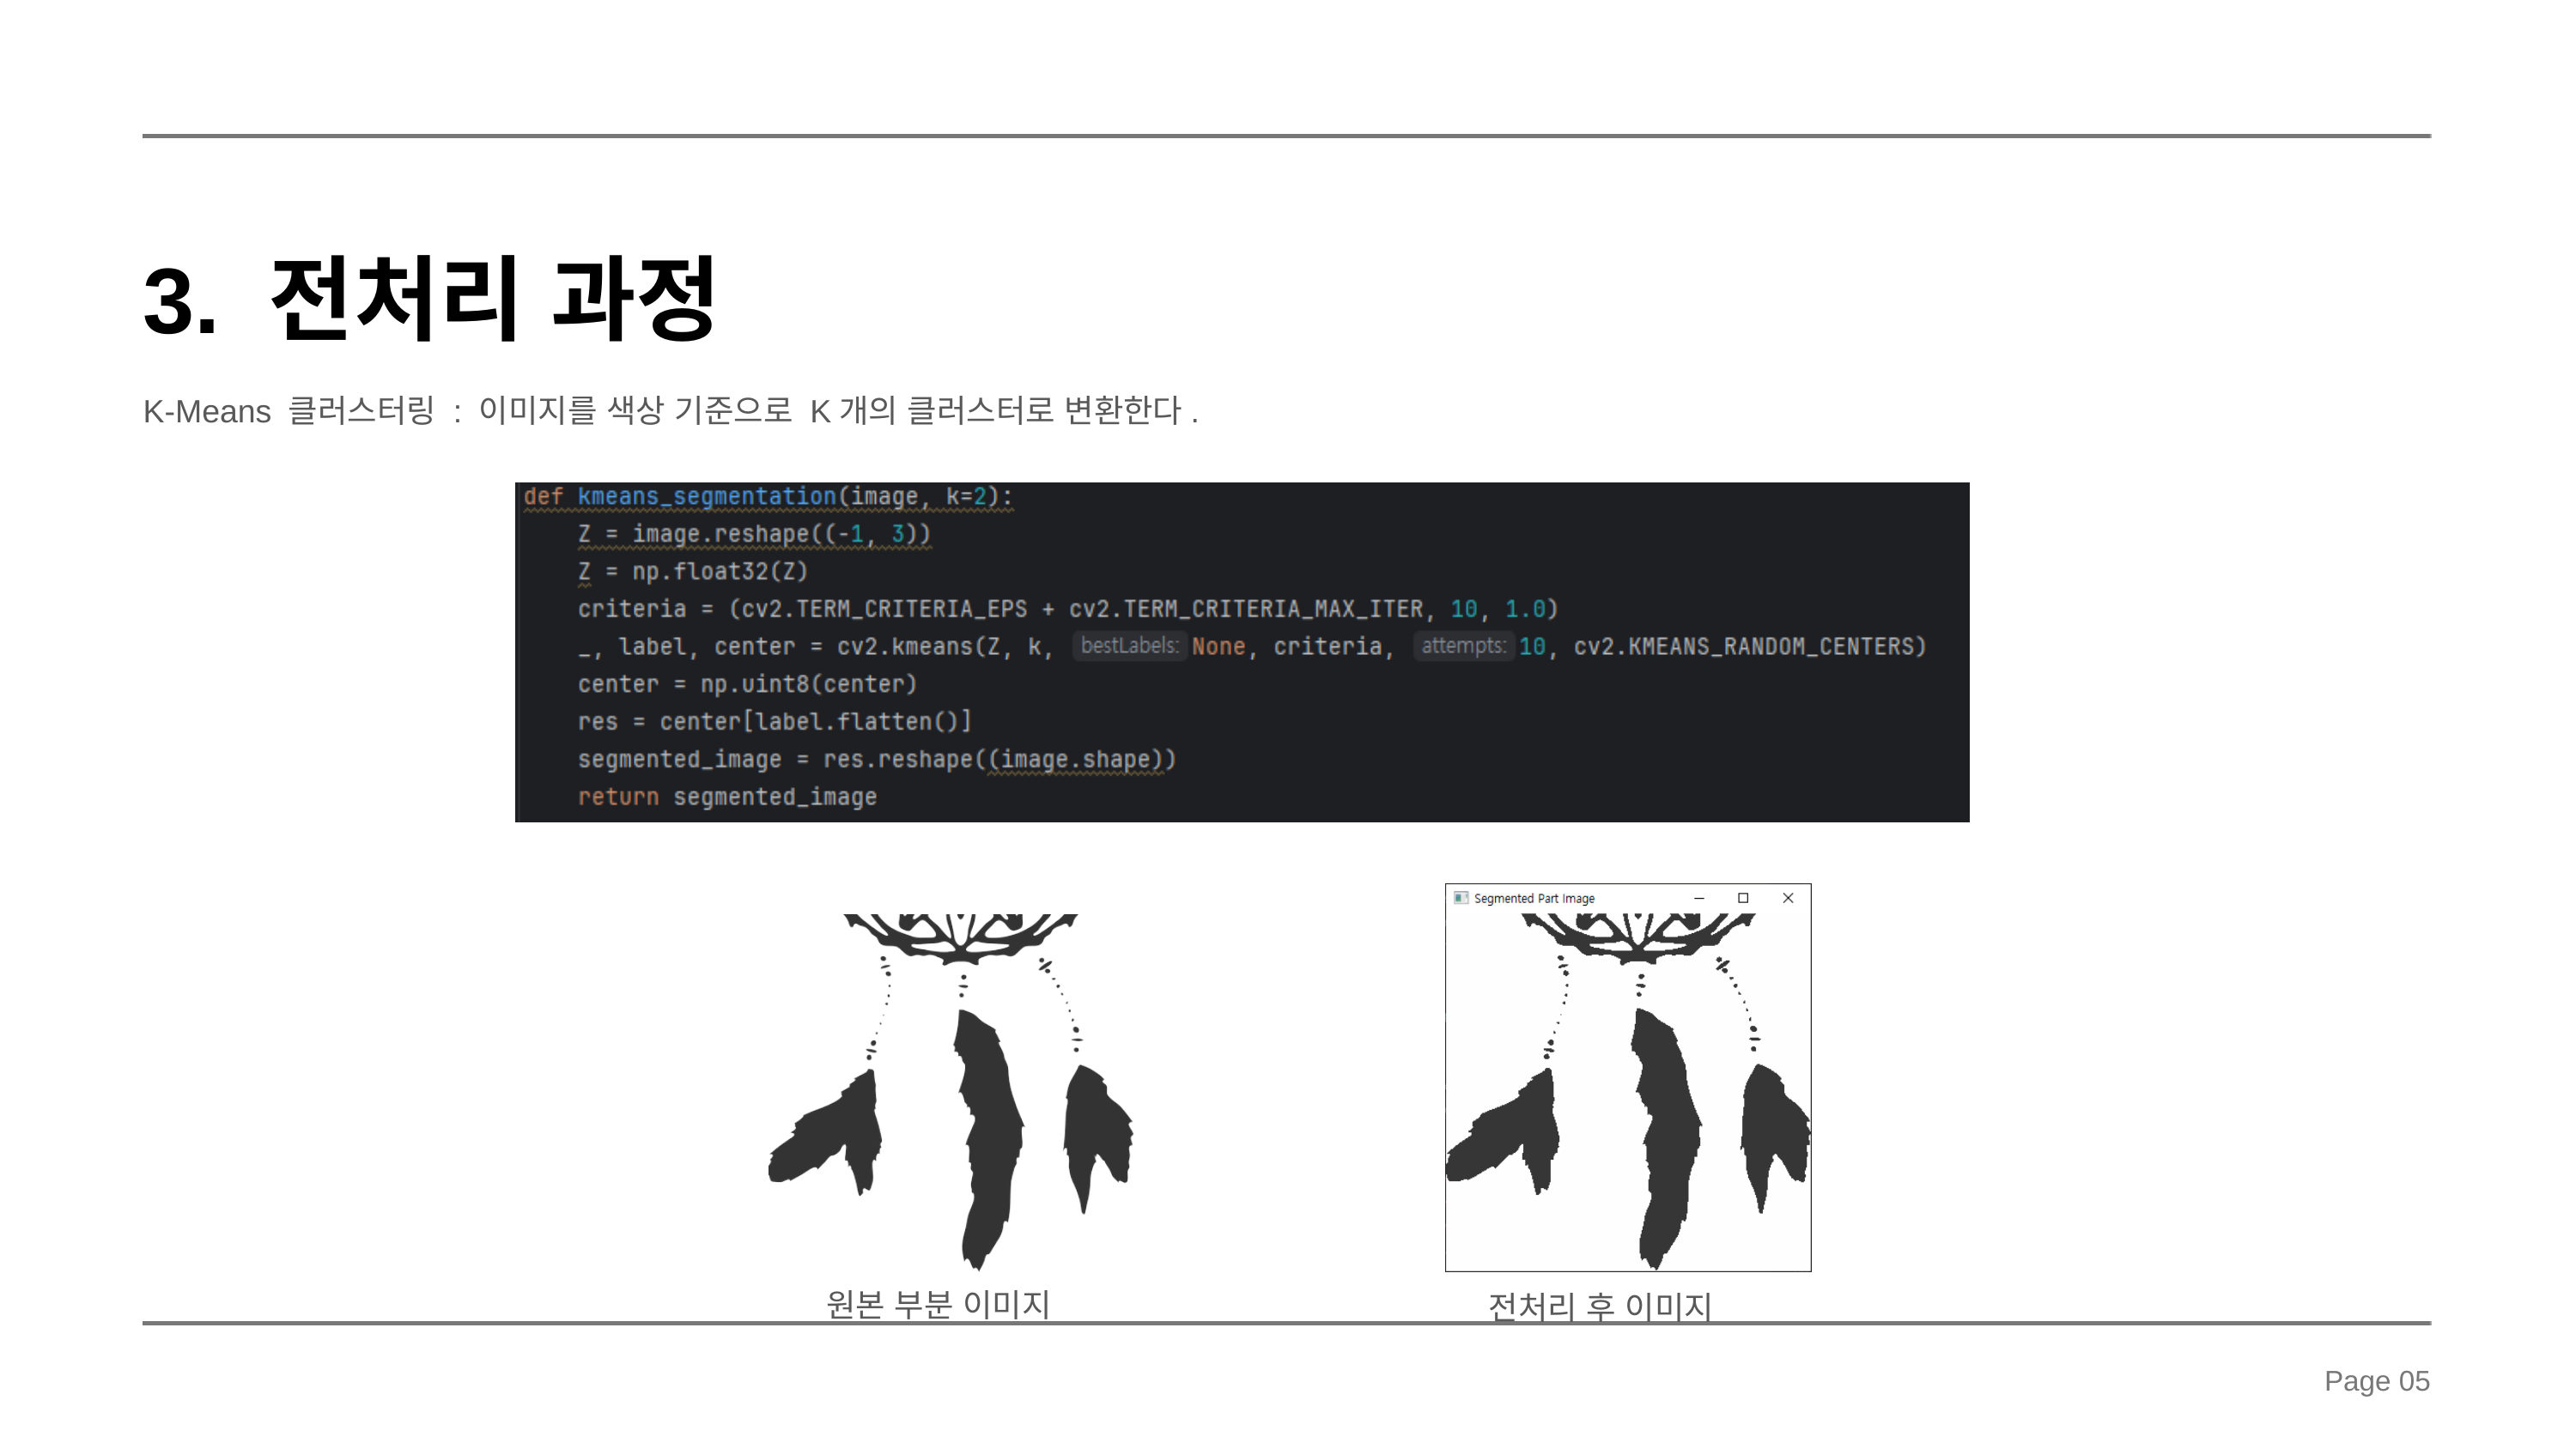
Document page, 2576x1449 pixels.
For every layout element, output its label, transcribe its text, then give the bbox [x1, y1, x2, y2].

picture [143, 133, 2432, 138]
text_box 3. 전처리 과정 [143, 228, 1712, 361]
picture [514, 482, 1970, 822]
text_box K-Means 클러스터링 : 이미지를 색상 기준으로 K개의 클러스터로 변환한다. [143, 377, 1481, 433]
text_box Page 05 [2119, 1355, 2432, 1406]
picture [1444, 883, 1812, 1273]
picture [769, 914, 1133, 1273]
picture [143, 1321, 2432, 1325]
text_box 전처리 후 이미지 [1488, 1279, 1768, 1319]
text_box 원본 부분 이미지 [826, 1279, 1106, 1319]
